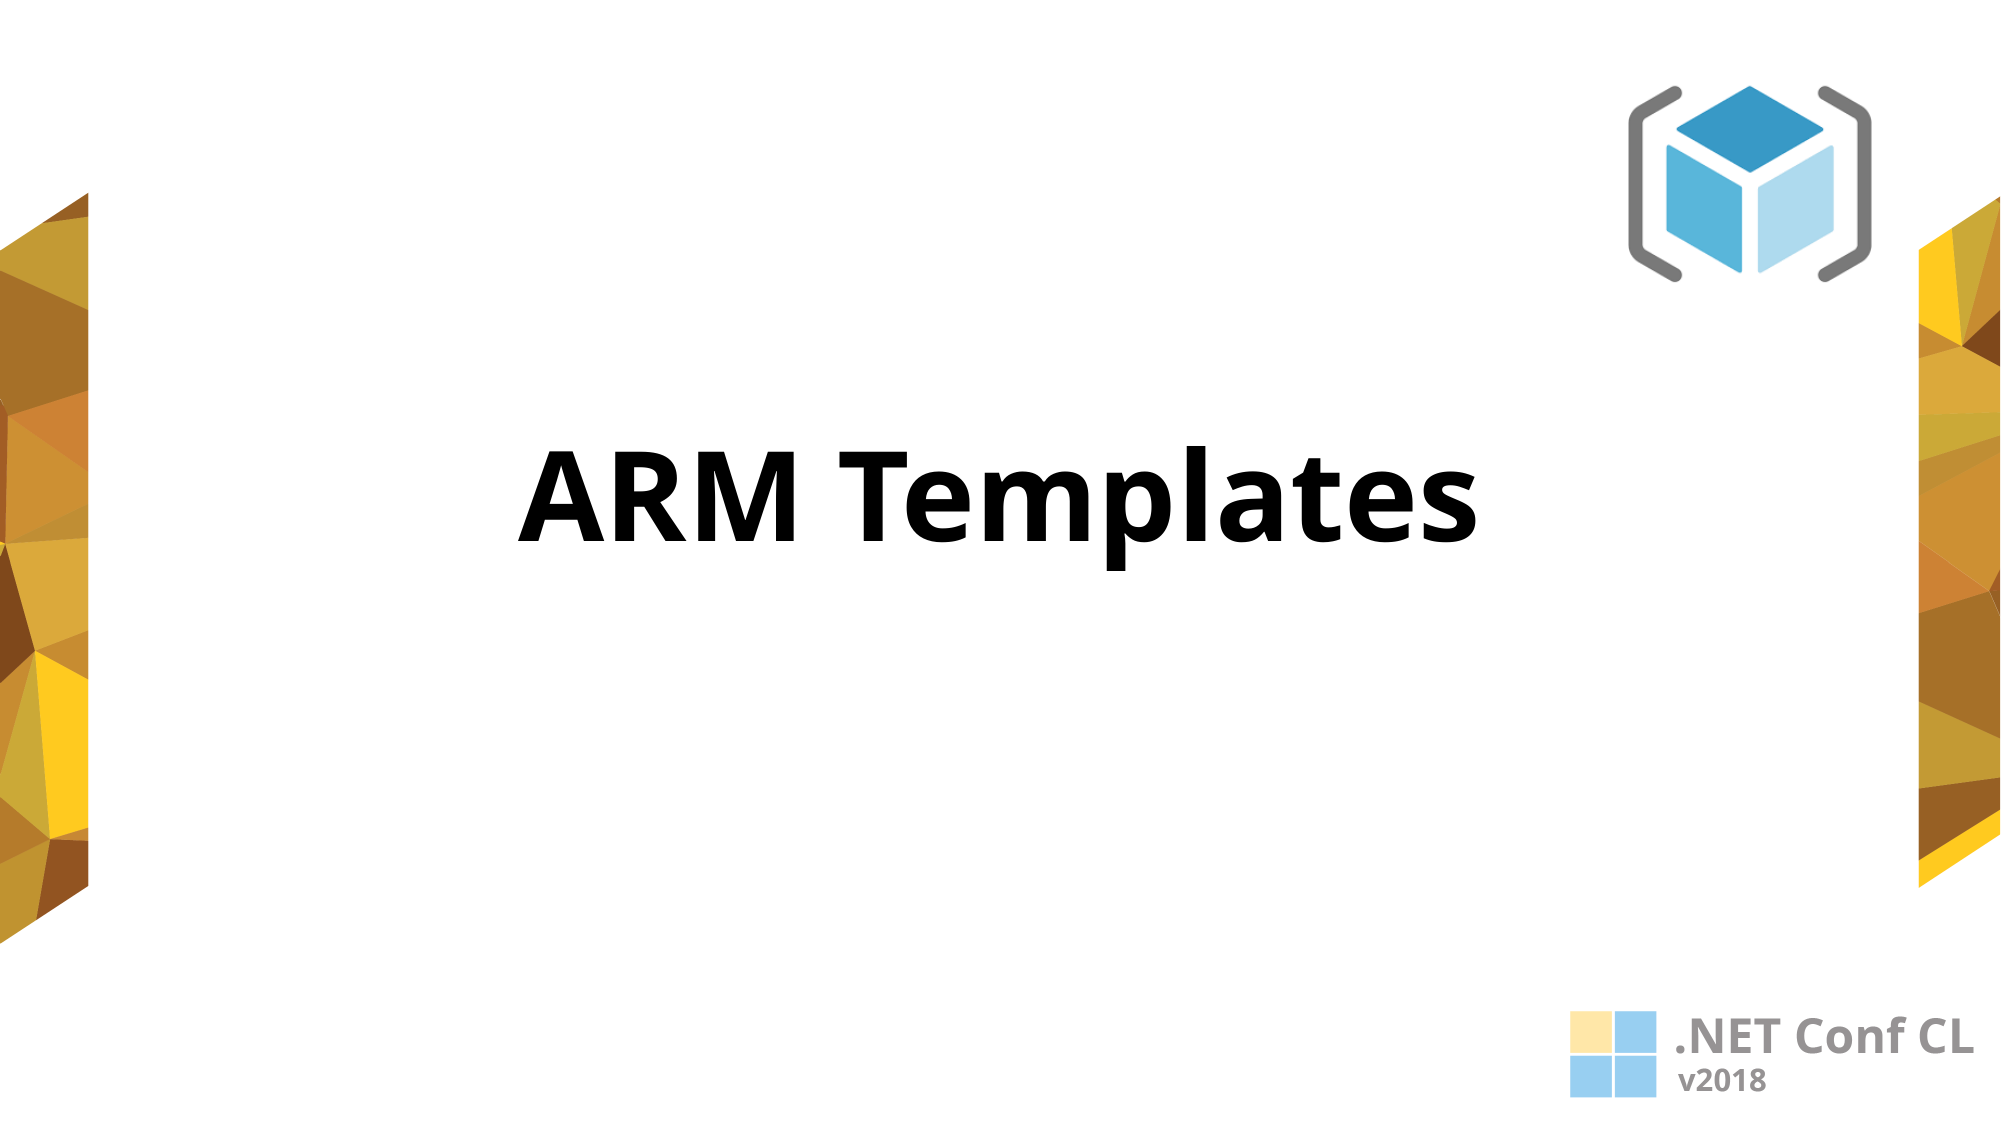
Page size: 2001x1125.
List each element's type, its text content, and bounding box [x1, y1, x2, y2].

picture [0, 0, 2001, 1125]
title ARM Templates [249, 184, 1750, 576]
